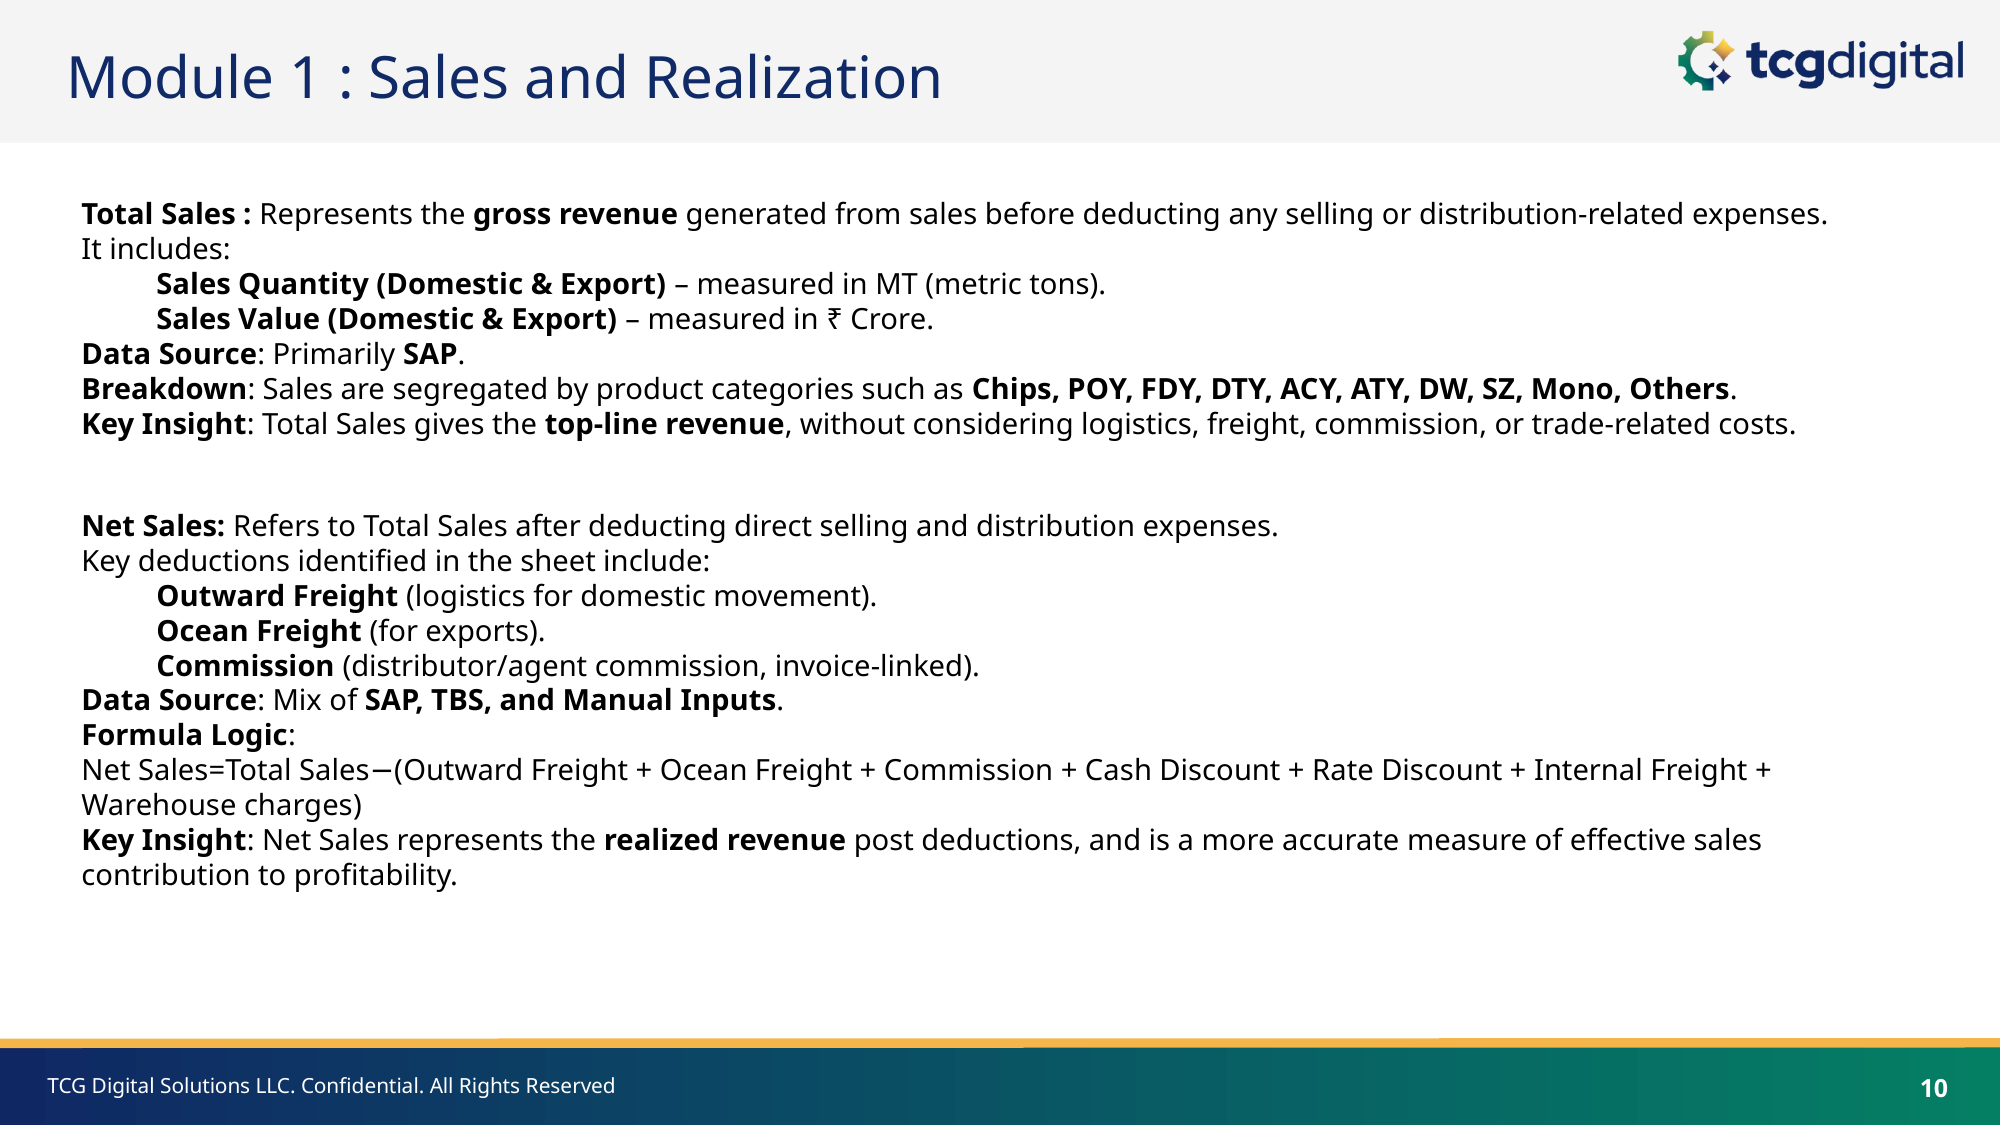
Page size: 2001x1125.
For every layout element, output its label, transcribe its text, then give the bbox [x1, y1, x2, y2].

text_box Total Sales : Represents the gross revenue generated from sales before deducting any selling or distribution-related expenses. It includes: Sales Quantity (Domestic & Export) – measured in MT (metric tons). Sales Value (Domestic & Export) – measured in ₹ Crore. Data Source: Primarily SAP. Breakdown: Sales are segregated by product categories such as Chips, POY, FDY, DTY, ACY, ATY, DW, SZ, Mono, Others. Key Insight: Total Sales gives the top-line revenue, without considering logistics, freight, commission, or trade-related costs. [66, 187, 1934, 448]
text_box Module 1 : Sales and Realization [66, 39, 1000, 110]
picture [1673, 27, 1963, 95]
text_box Net Sales: Refers to Total Sales after deducting direct selling and distribution expenses. Key deductions identified in the sheet include: Outward Freight (logistics for domestic movement). Ocean Freight (for exports). Commission (distributor/agent commission, invoice-linked). Data Source: Mix of SAP, TBS, and Manual Inputs. Formula Logic: Net Sales=Total Sales−(Outward Freight + Ocean Freight + Commission + Cash Discount + Rate Discount + Internal Freight + Warehouse charges) Key Insight: Net Sales represents the realized revenue post deductions, and is a more accurate measure of effective sales contribution to profitability. [66, 499, 1934, 899]
